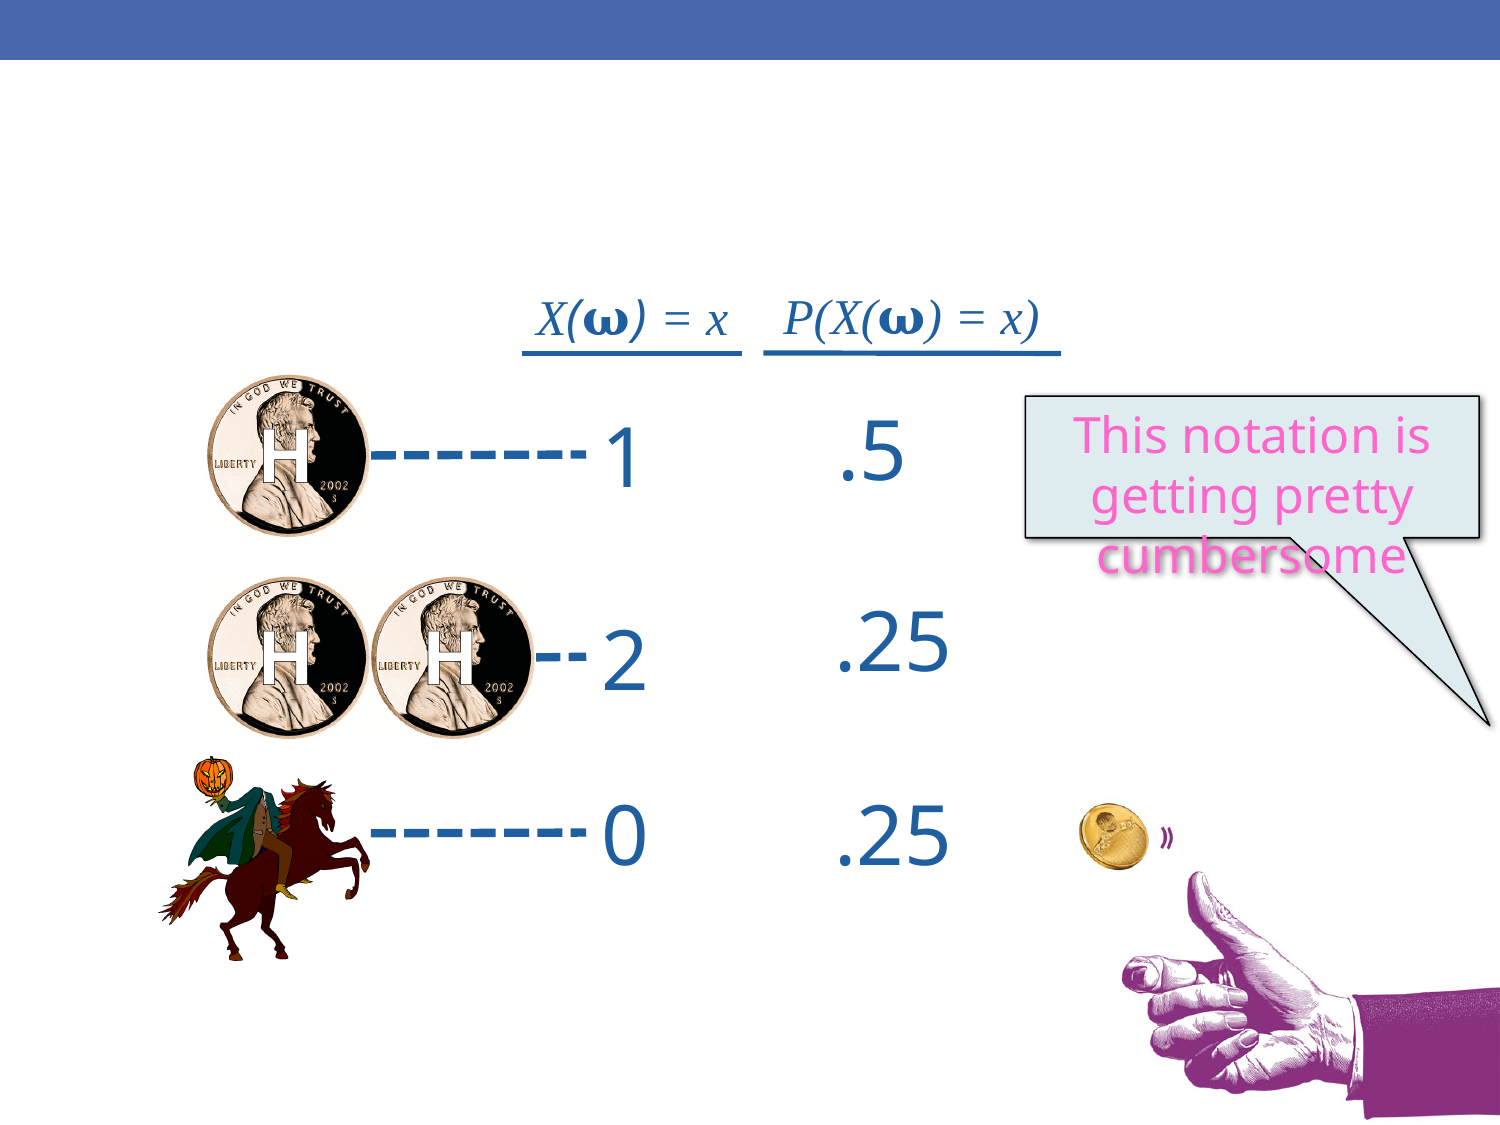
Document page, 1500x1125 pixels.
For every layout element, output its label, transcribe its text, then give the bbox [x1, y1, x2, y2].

text_box P(X(𝛚) = x) [768, 277, 1055, 349]
text_box 2 [586, 599, 664, 715]
text_box 0 [586, 775, 664, 890]
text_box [206, 574, 370, 740]
text_box 1 [586, 397, 664, 512]
picture [1010, 798, 1500, 1125]
picture [158, 755, 371, 961]
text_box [206, 372, 372, 538]
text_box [370, 574, 536, 740]
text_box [826, 389, 960, 892]
text_box This notation is getting pretty cumbersome [1024, 395, 1491, 727]
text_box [522, 277, 743, 354]
